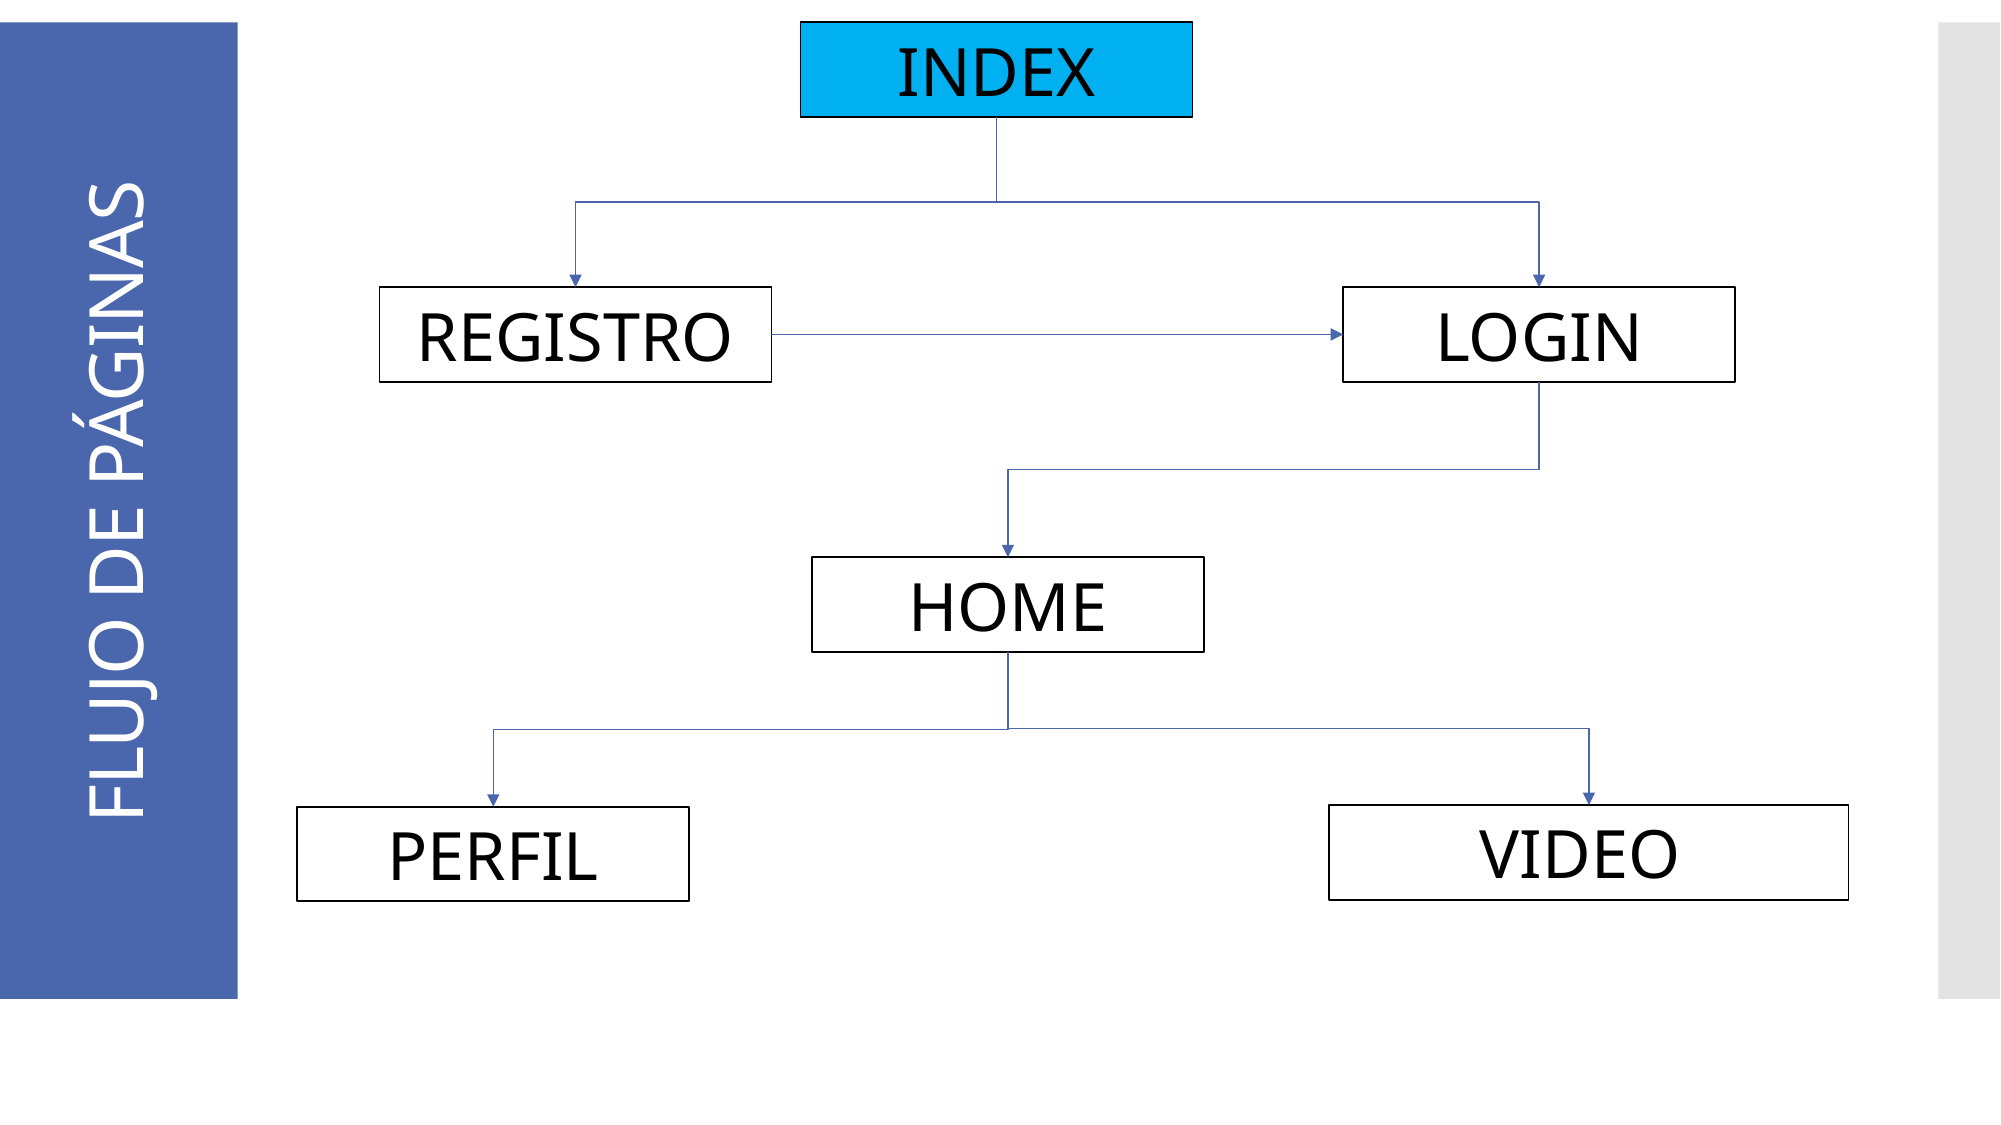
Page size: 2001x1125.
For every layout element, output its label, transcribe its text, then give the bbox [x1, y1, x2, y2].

text_box REGISTRO [379, 286, 701, 383]
text_box INDEX [871, 21, 1183, 118]
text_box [1183, 0, 1353, 334]
text_box HOME [828, 556, 1186, 653]
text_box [1186, 204, 1361, 736]
text_box LOGIN [1361, 286, 1736, 383]
text_box PERFIL [296, 806, 673, 902]
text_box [701, 0, 871, 414]
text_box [1222, 438, 1375, 1020]
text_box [673, 472, 828, 988]
title FLUJO DE PÁGINAS [0, 22, 238, 982]
text_box VIDEO [1375, 804, 1849, 901]
